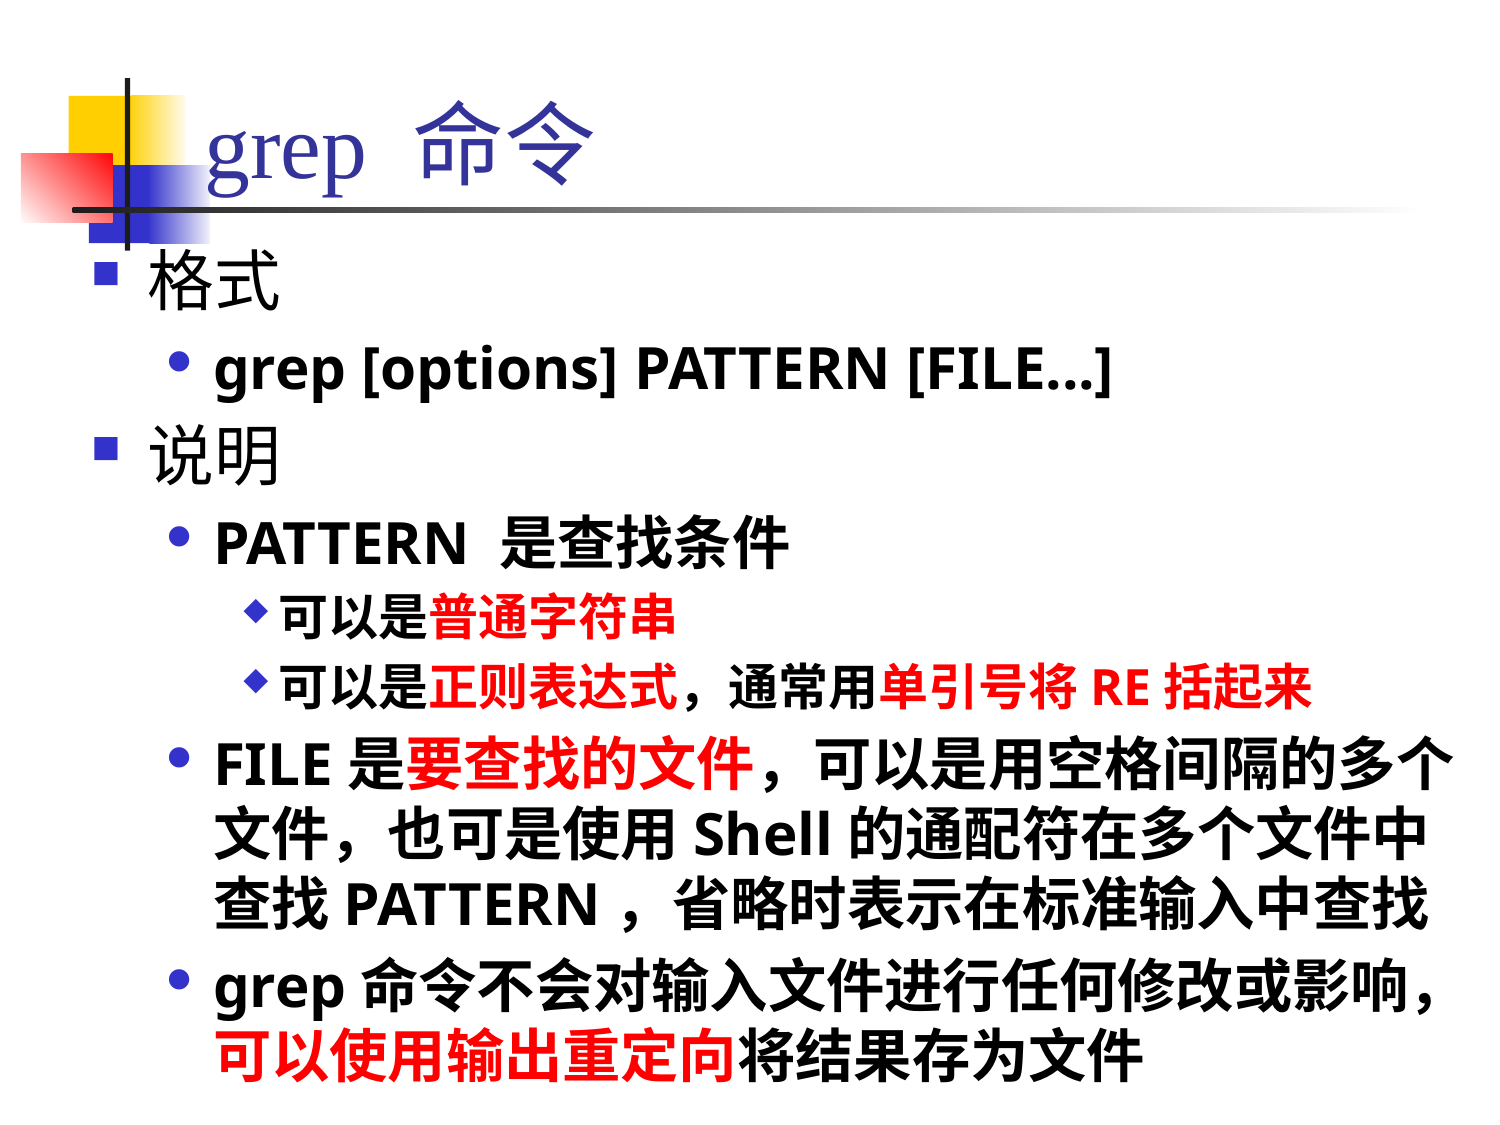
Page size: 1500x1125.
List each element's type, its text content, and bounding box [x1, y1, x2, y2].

list 格式 grep [options] PATTERN [FILE...] 说明 PATTERN 是查找条件 可以是普通字符串 可以是正则表达式，通常用单引号将RE括起来 FILE是要查找的文件，可以是用空格间隔的多个文件，也可是使用Shell的通配符在多个文件中查找PATTERN，省略时表示在标准输入中查找 grep命令不会对输入文件进行任何修改或影响，可以使用输出重定向将结果存为文件 [76, 231, 1483, 1053]
title grep 命令 [189, 31, 1468, 205]
